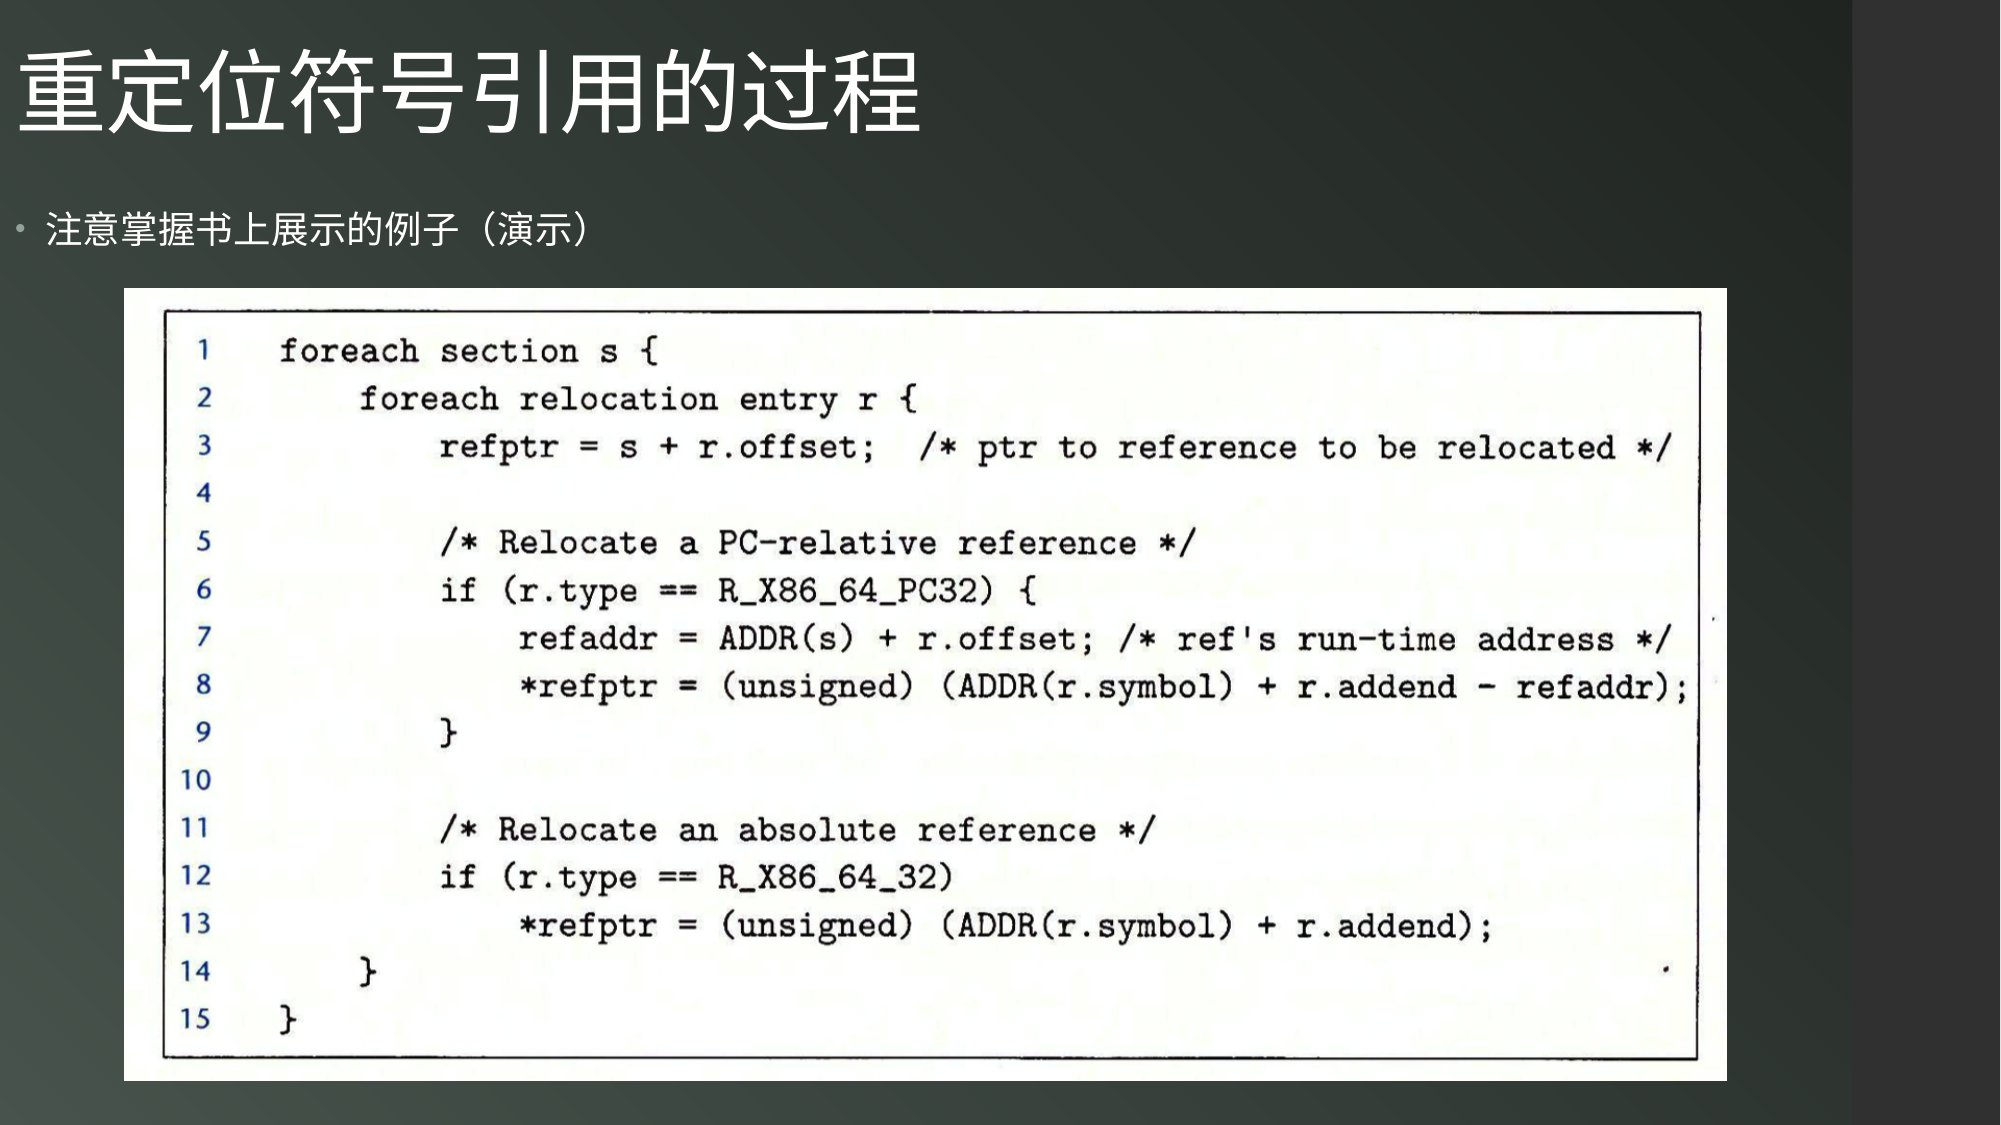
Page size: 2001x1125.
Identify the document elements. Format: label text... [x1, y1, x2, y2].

list 注意掌握书上展示的例子（演示） [0, 192, 1851, 1125]
picture [124, 288, 1727, 1081]
title 重定位符号引用的过程 [0, 0, 1590, 154]
